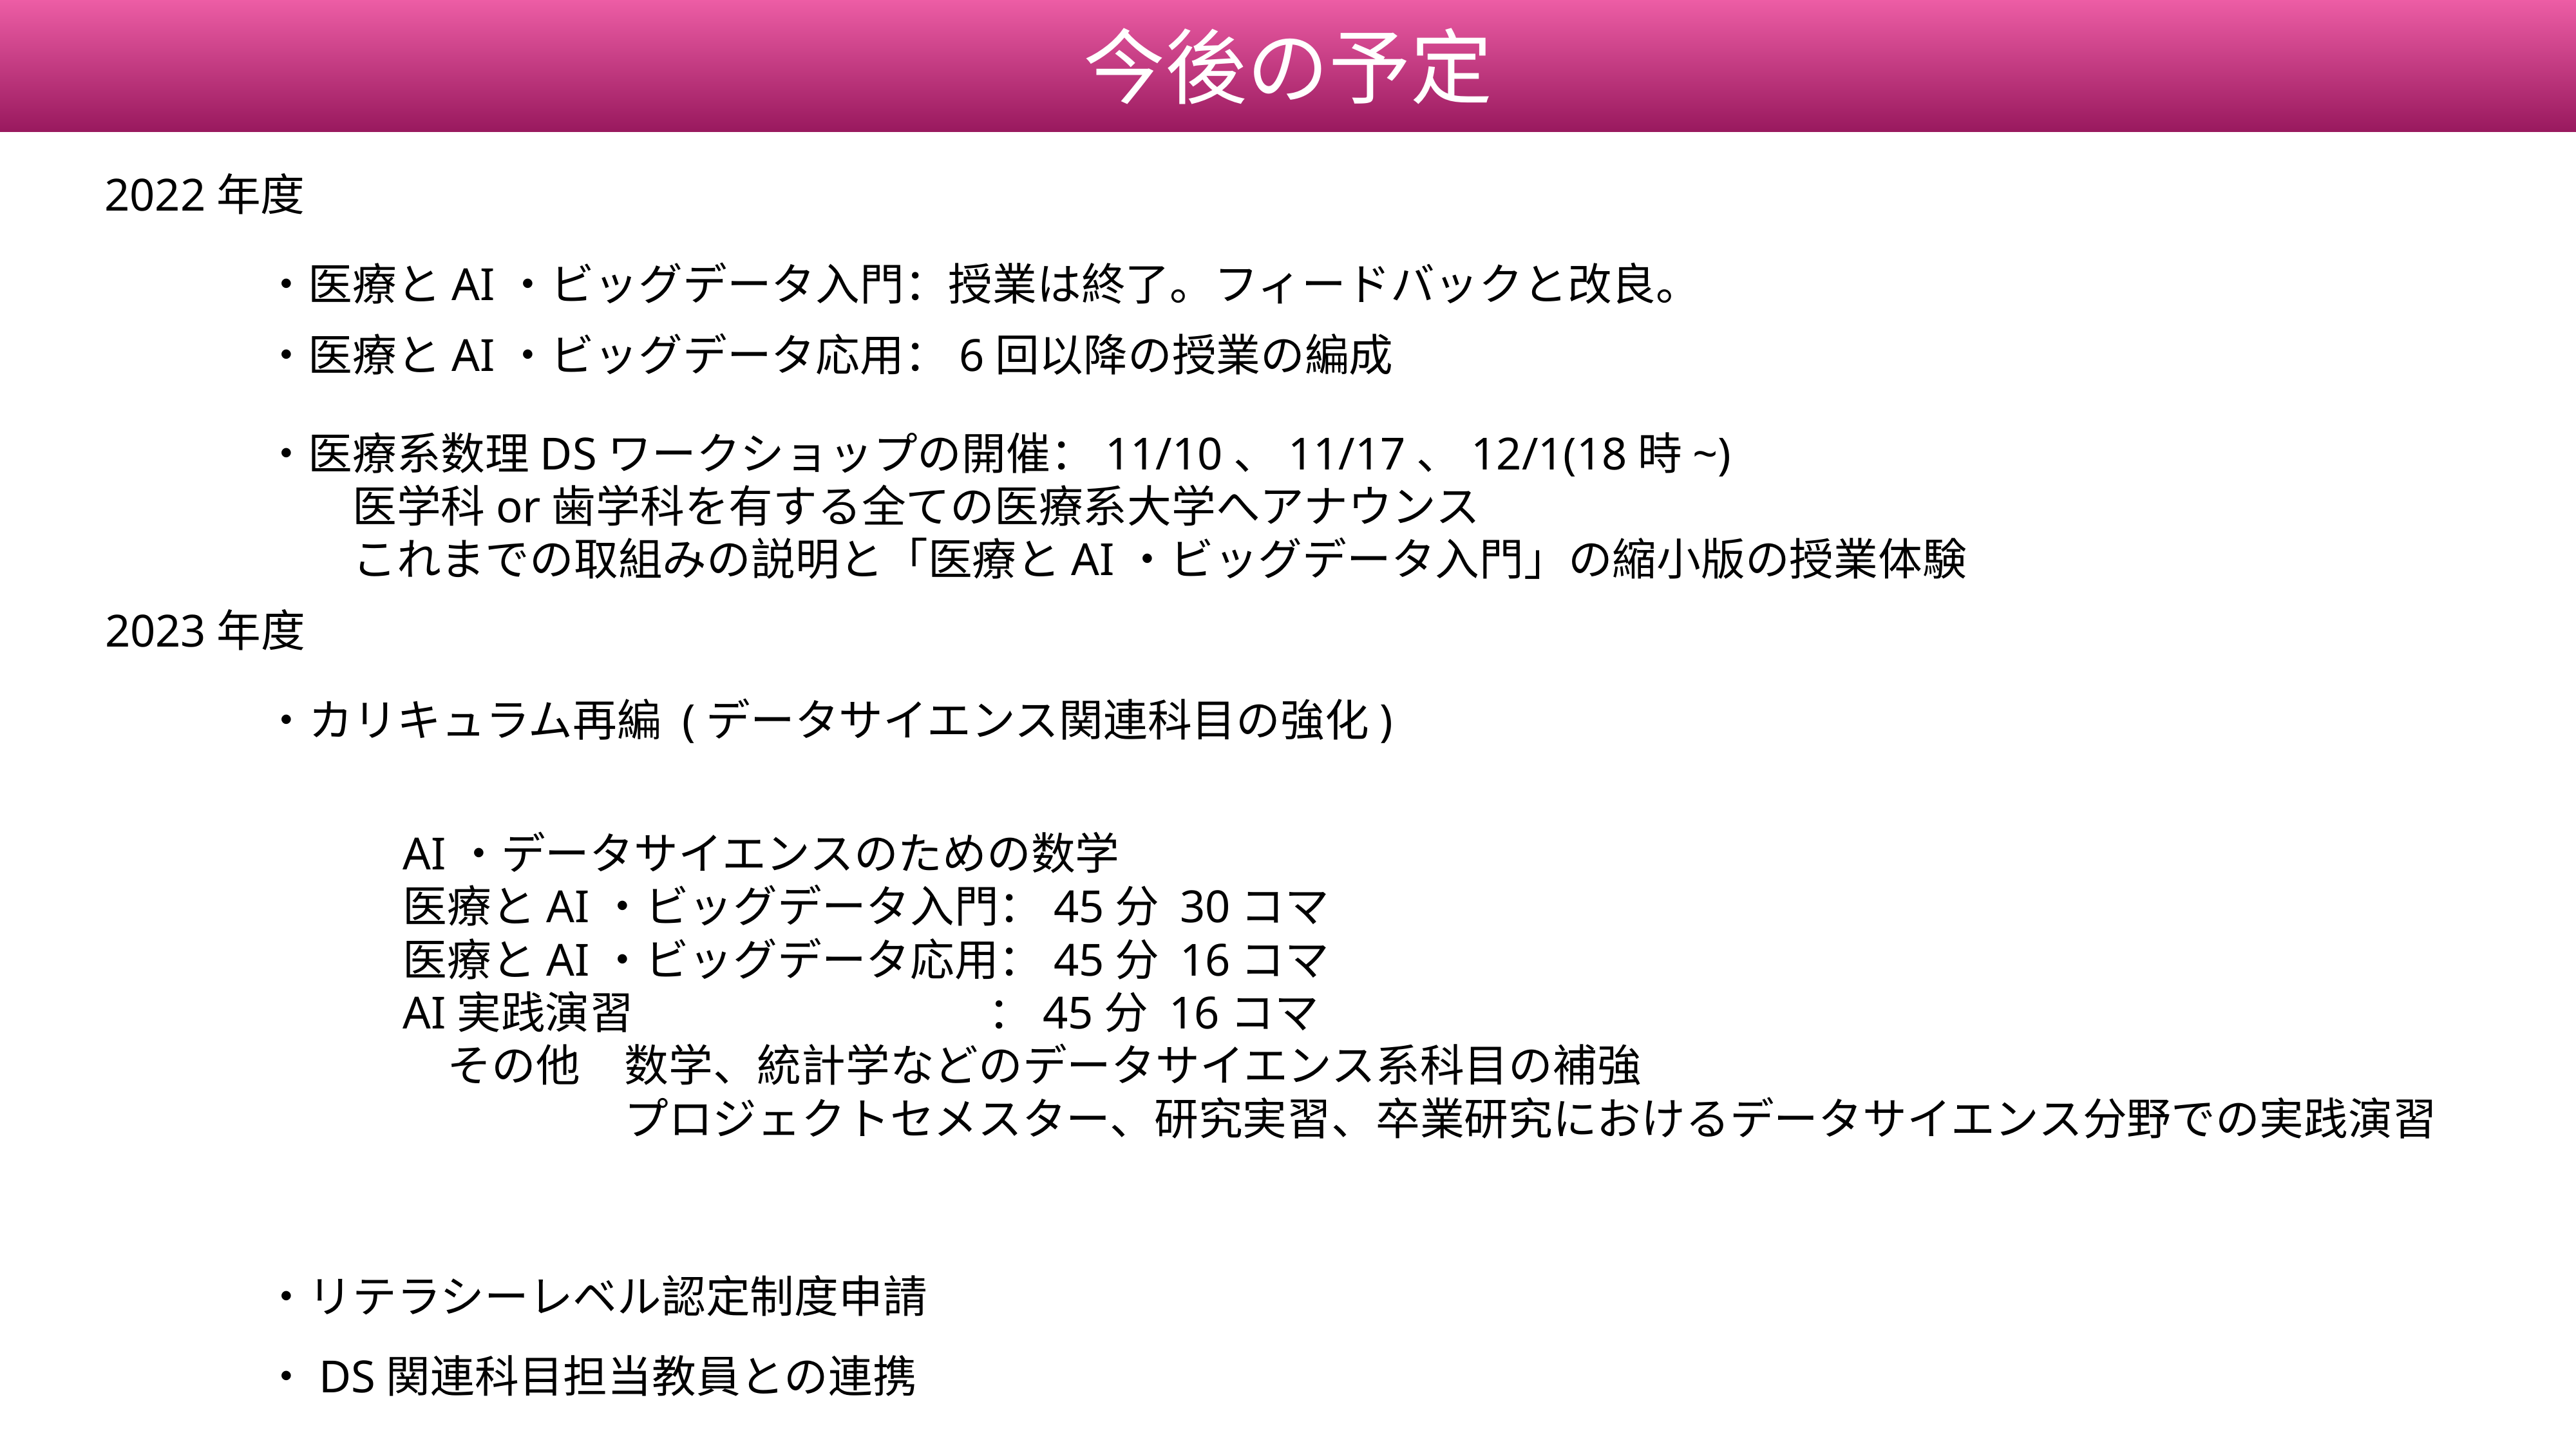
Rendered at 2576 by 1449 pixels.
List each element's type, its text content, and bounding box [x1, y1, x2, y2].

text_box AI・データサイエンスのための数学 医療とAI・ビッグデータ入門：45分 30コマ 医療とAI・ビッグデータ応用：45分 16コマ AI実践演習 ：45分 16コマ その他 数学、統計学などのデータサイエンス系科目の補強 プロジェクトセメスター、研究実習、卒業研究におけるデータサイエンス分野での実践演習 [322, 819, 2472, 1150]
text_box 今後の予定 [1078, 10, 1498, 119]
text_box 2023年度 [24, 597, 1880, 661]
text_box ・医療とAI・ビッグデータ入門：授業は終了。フィードバックと改良。 [184, 251, 2259, 315]
text_box ・医療系数理DSワークショップの開催：11/10、11/17、12/1(18時~) 医学科or歯学科を有する全ての医療系大学へアナウンス これまでの取組みの説明と「医療とAI・ビッグデータ入門」の縮小版の授業体験 [184, 420, 2259, 590]
text_box ・リテラシーレベル認定制度申請 [184, 1263, 2259, 1327]
text_box ・医療とAI・ビッグデータ応用：6回以降の授業の編成 [184, 321, 2259, 386]
text_box ・カリキュラム再編 (データサイエンス関連科目の強化) [184, 687, 2259, 751]
text_box [0, 0, 2576, 132]
text_box ・DS関連科目担当教員との連携 [184, 1343, 2259, 1407]
text_box 2022年度 [24, 161, 1880, 225]
